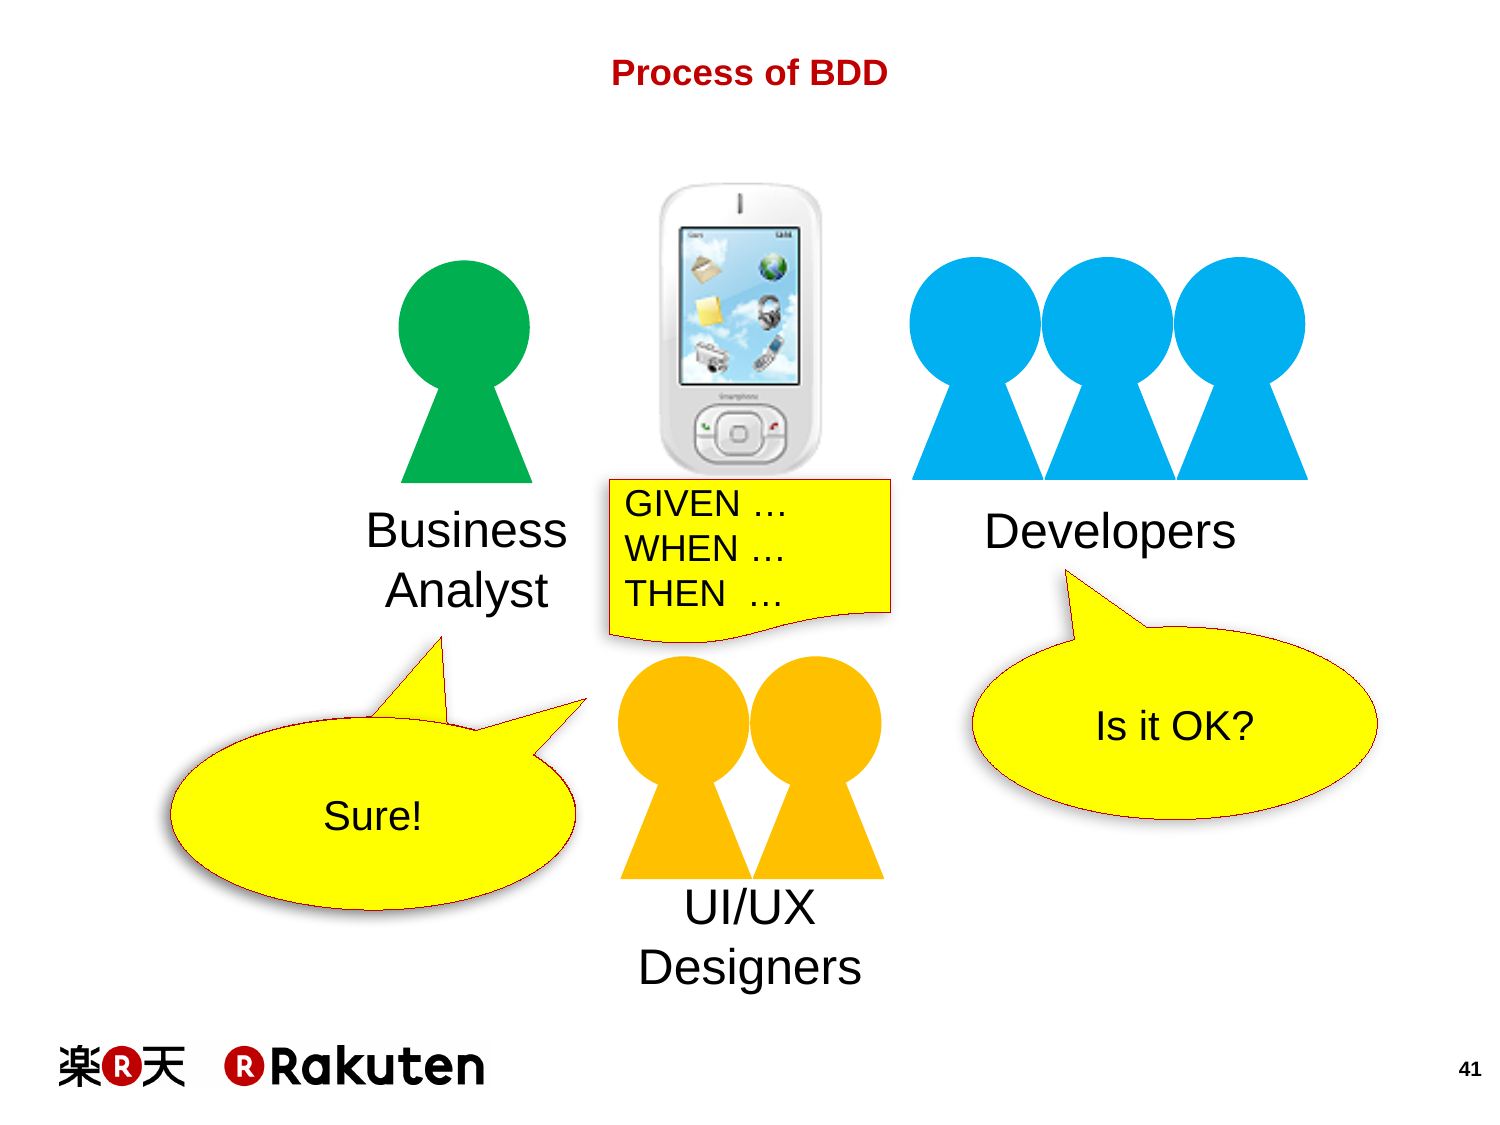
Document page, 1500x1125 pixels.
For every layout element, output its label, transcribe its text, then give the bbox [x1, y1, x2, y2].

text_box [910, 257, 1308, 580]
picture [591, 172, 909, 490]
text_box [591, 656, 909, 986]
text_box Is it OK? [972, 588, 1378, 820]
title Process of BDD [59, 41, 1441, 101]
text_box Sure! [170, 698, 586, 911]
picture [53, 1039, 491, 1093]
text_box MORE! MORE! MORE! [375, 636, 447, 719]
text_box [341, 260, 592, 608]
text_box GIVEN … WHEN … THEN … [609, 498, 891, 643]
